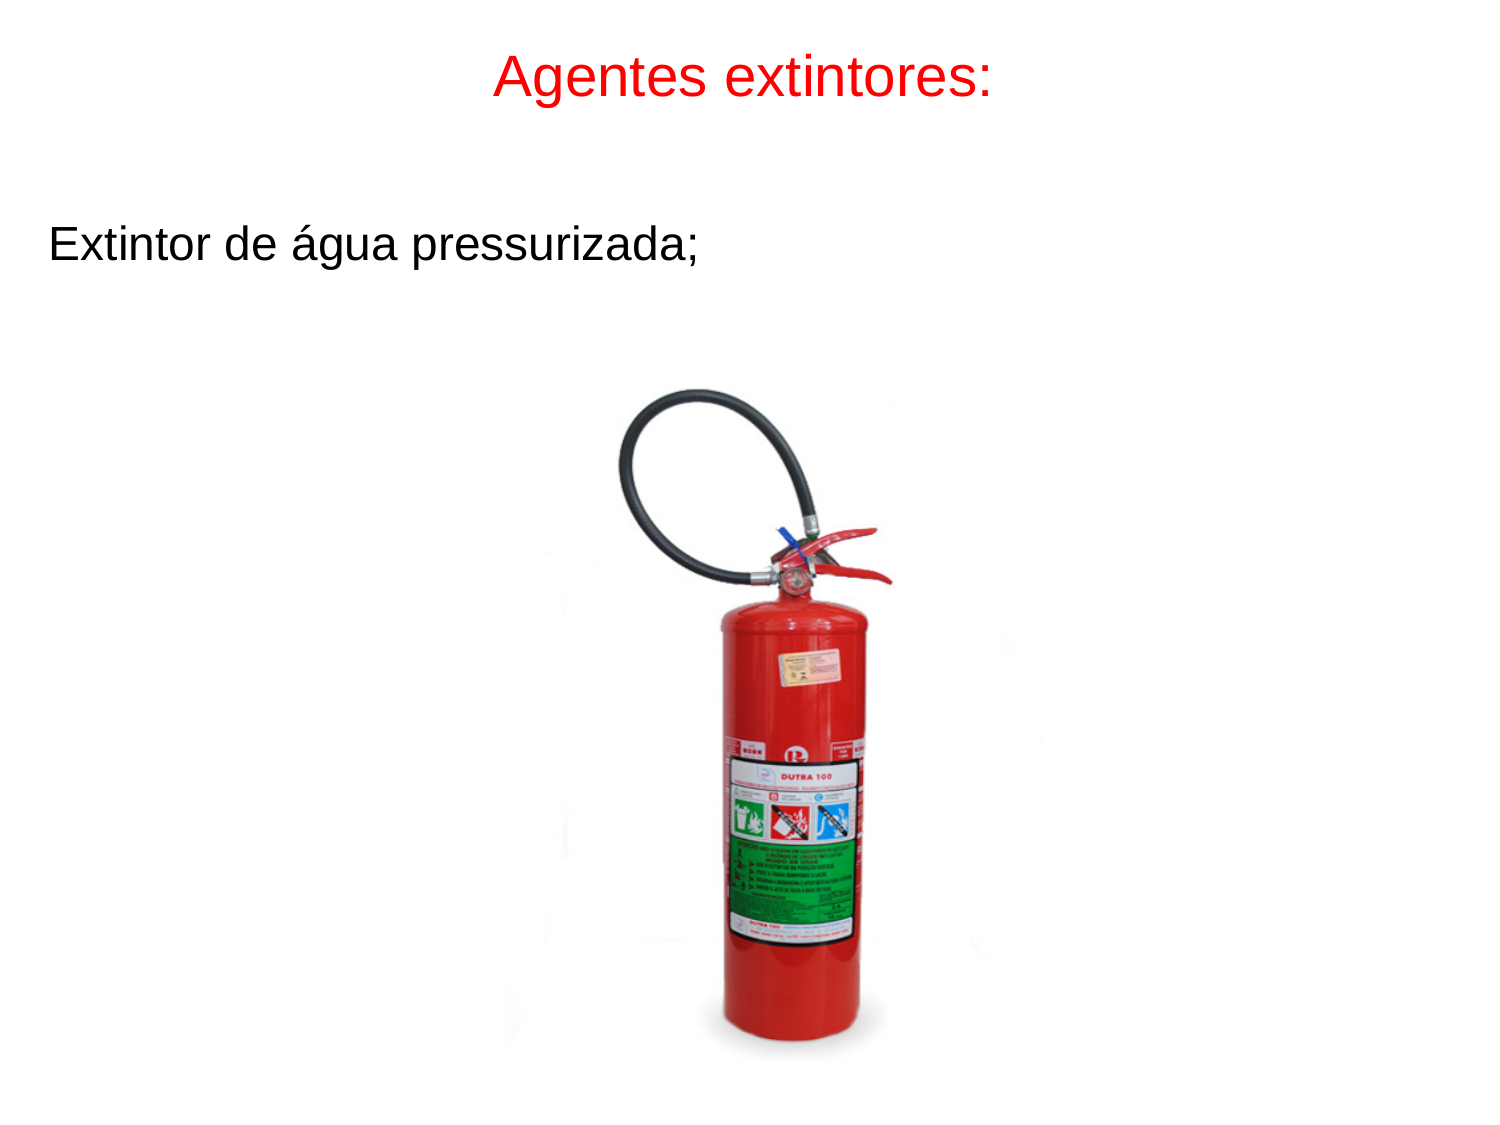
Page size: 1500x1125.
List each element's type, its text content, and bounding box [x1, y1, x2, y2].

picture [279, 361, 1308, 1101]
subtitle Agentes extintores: Extintor de água pressurizada; [17, 30, 1471, 1106]
